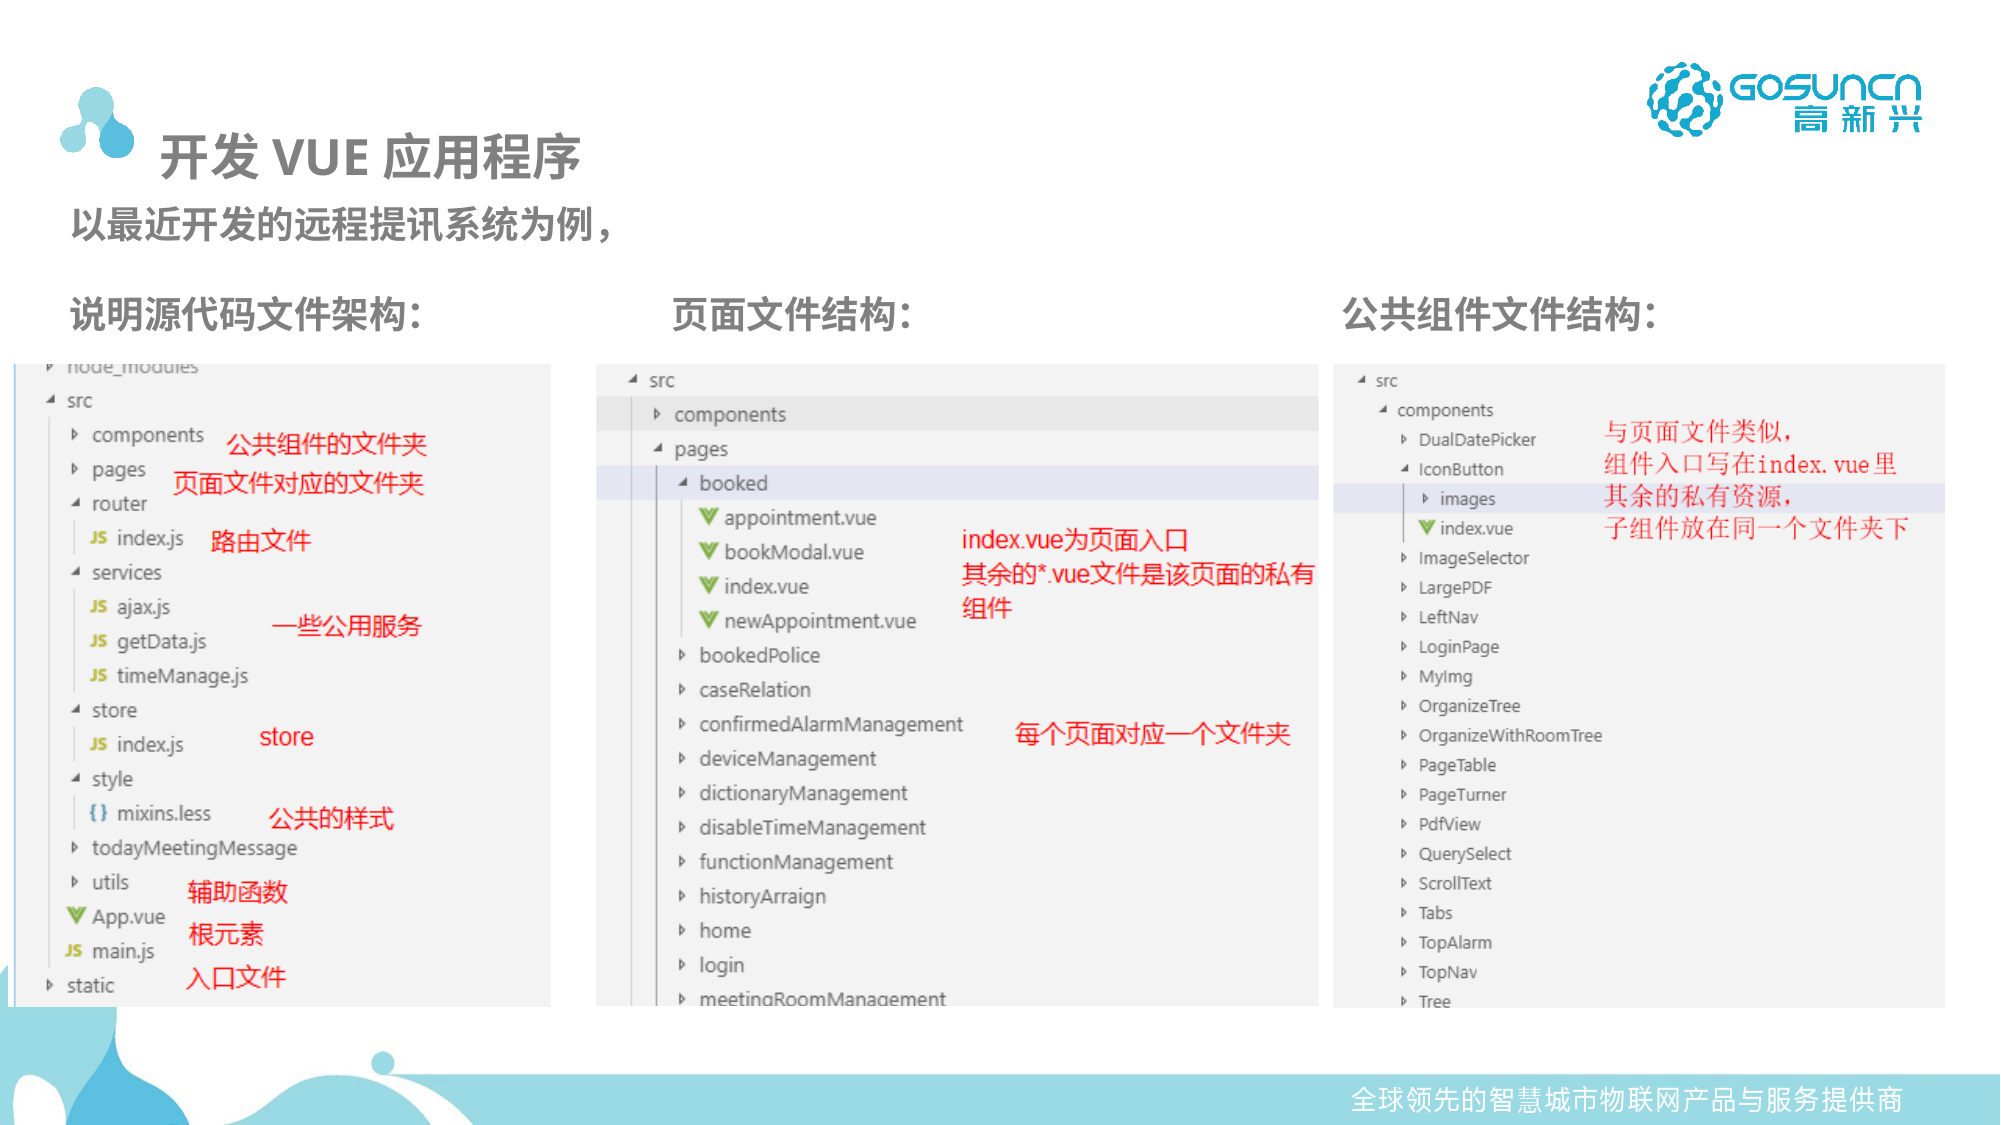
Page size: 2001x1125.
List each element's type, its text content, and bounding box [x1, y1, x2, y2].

text_box 页面文件结构： [664, 193, 943, 344]
picture [60, 87, 134, 158]
text_box 开发VUE应用程序 [152, 59, 1523, 194]
picture [0, 363, 2000, 1125]
text_box 以最近开发的远程提讯系统为例， 说明源代码文件架构： [61, 193, 640, 344]
picture [1647, 62, 1922, 137]
text_box 公共组件文件结构： [1334, 193, 1687, 344]
